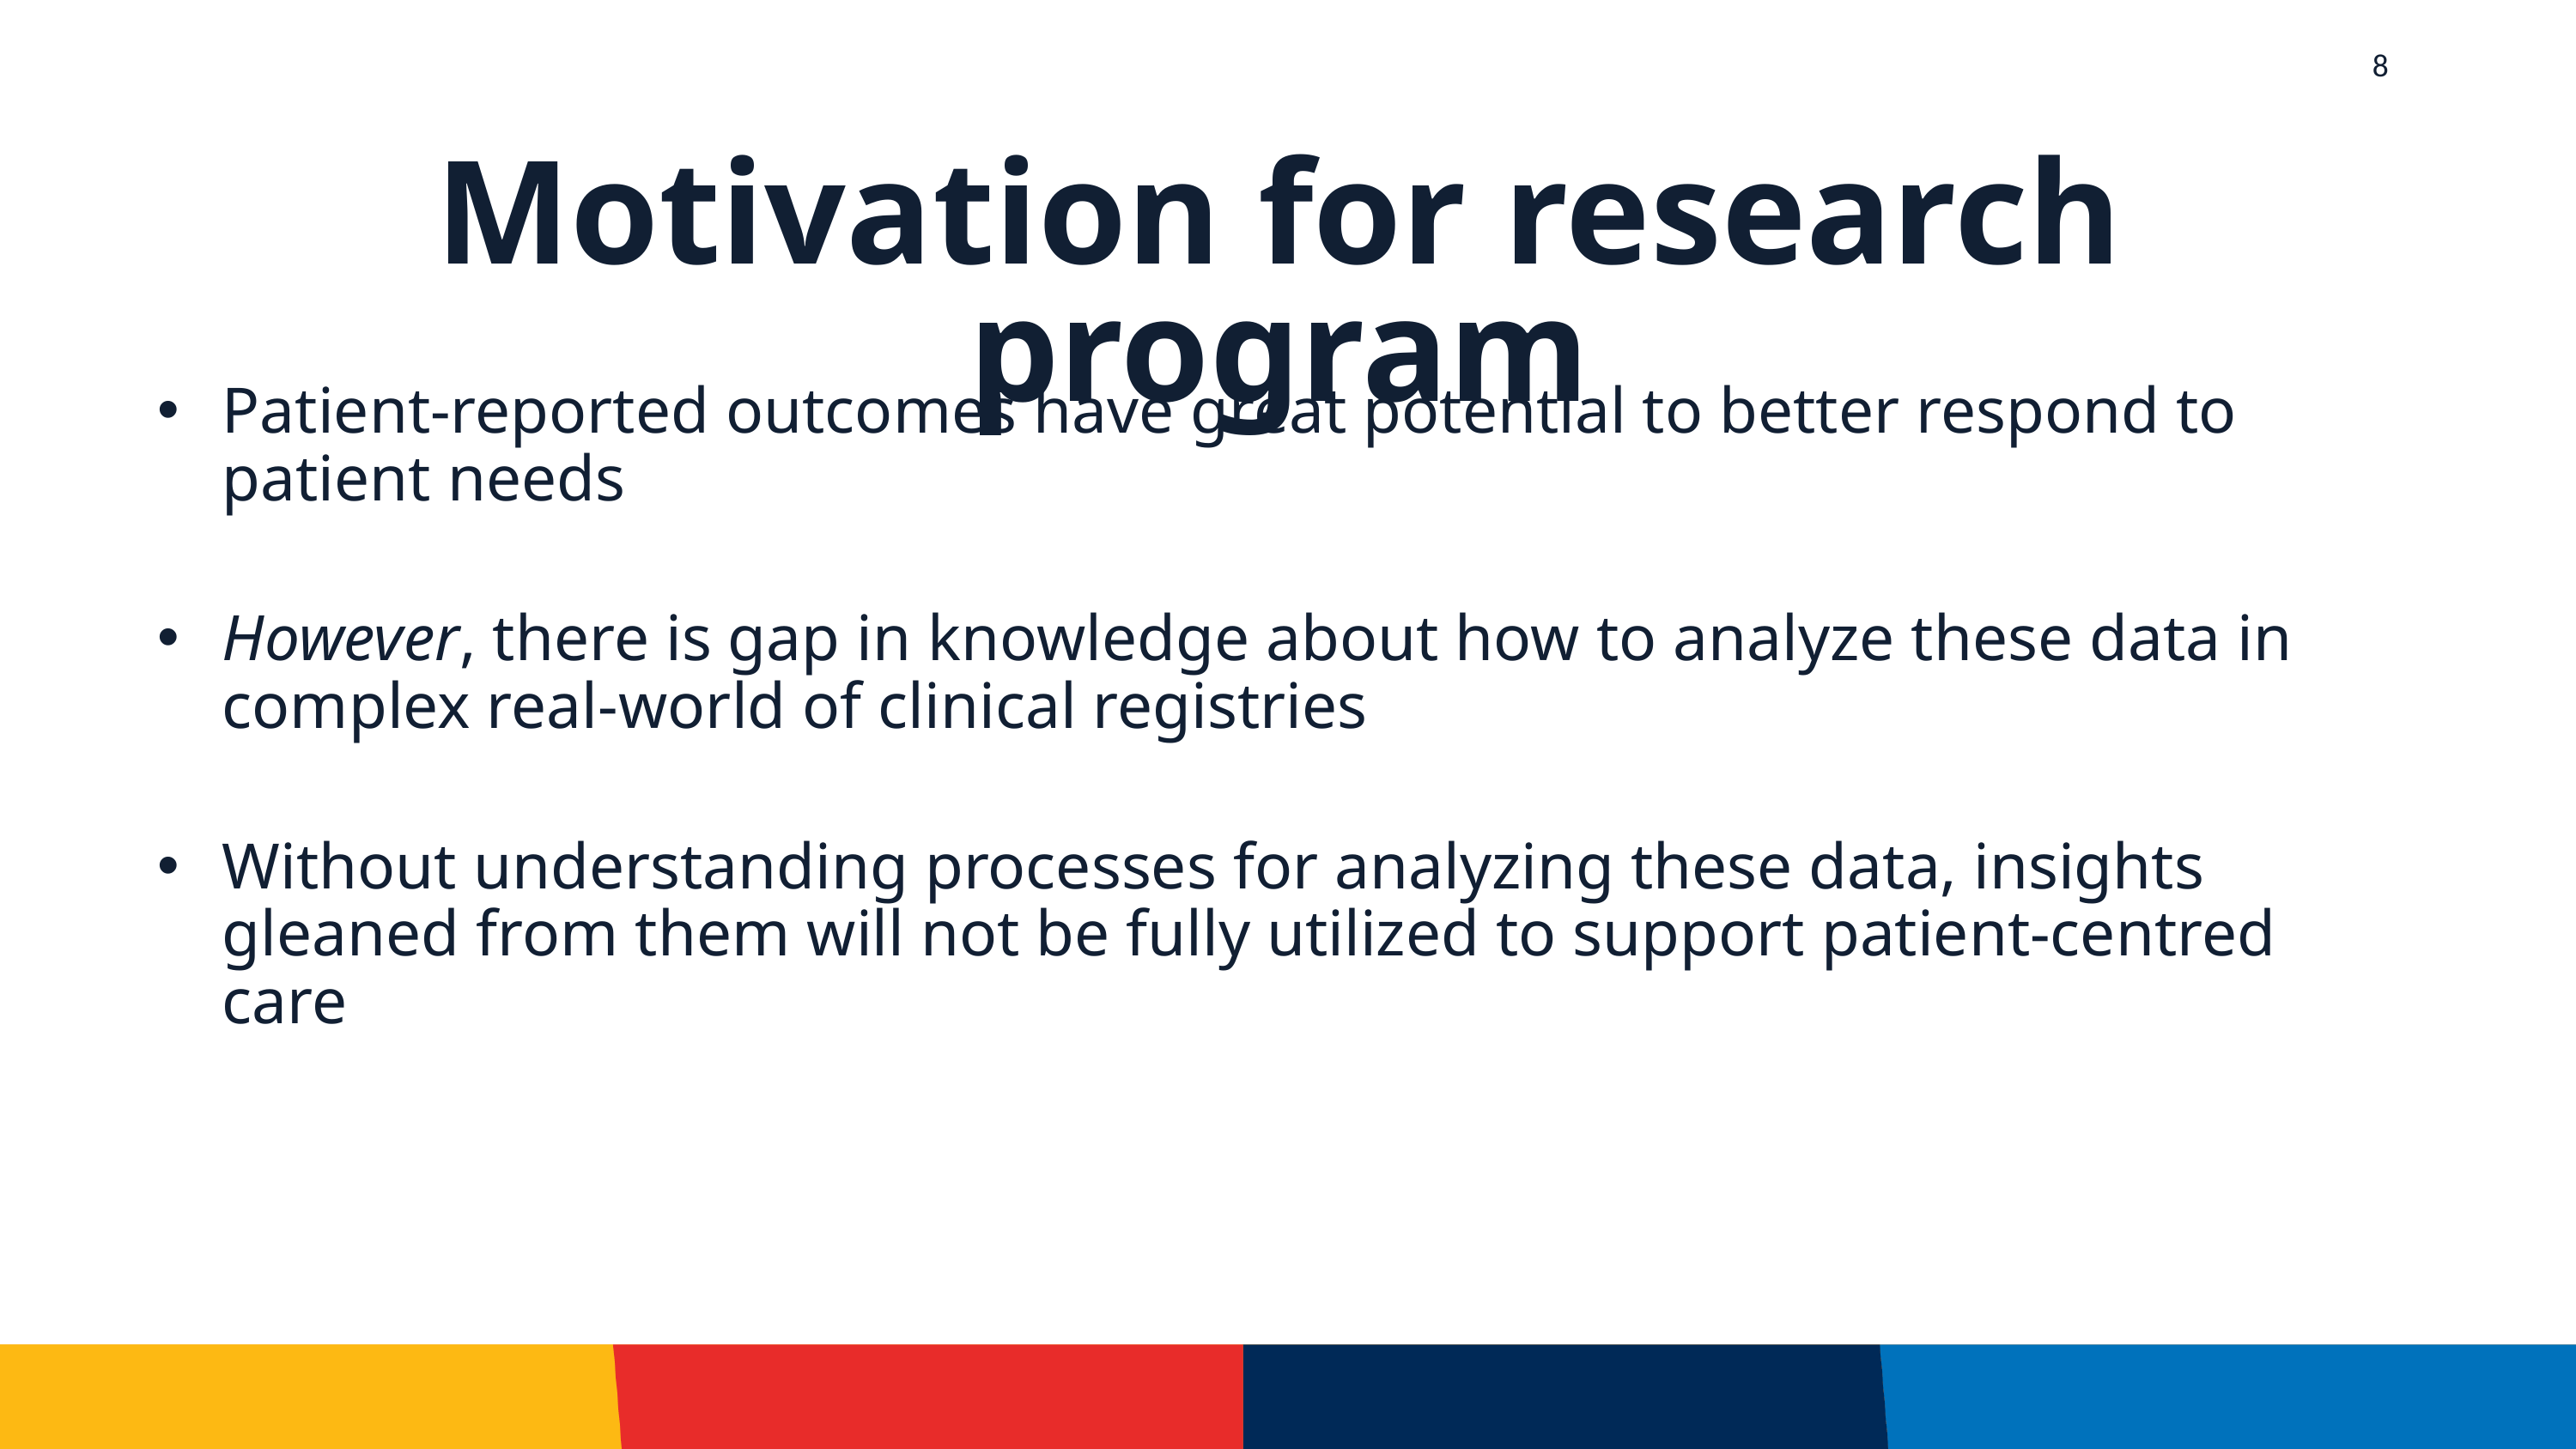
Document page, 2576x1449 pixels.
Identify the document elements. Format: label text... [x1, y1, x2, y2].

list Patient-reported outcomes have great potential to better respond to patient needs However, there is gap in knowledge about how to analyze these data in complex real-world of clinical registries Without understanding processes for analyzing these data, insights gleaned from them will not be fully utilized to support patient-centred care [144, 373, 2414, 955]
text_box 8 [2360, 38, 2438, 78]
picture [0, 0, 2576, 1449]
title Motivation for research program [144, 148, 2414, 303]
